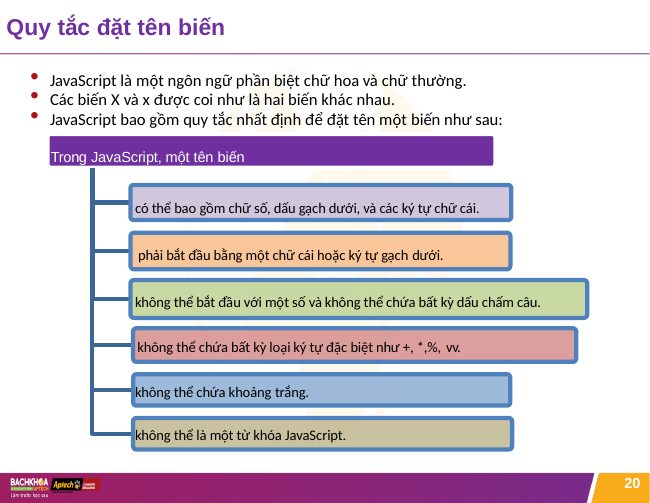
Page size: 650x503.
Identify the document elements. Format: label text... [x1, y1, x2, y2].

text_box JavaScript là một ngôn ngữ phần biệt chữ hoa và chữ thường. Các biến X và x được coi như là hai biến khác nhau. JavaScript bao gồm quy tắc nhất định để đặt tên một biến như sau: Trong JavaScript, một tên biến có thể bao gồm chữ số, dấu gạch dưới, và các ký tự chữ cái. phải bắt đầu bằng một chữ cái hoặc ký tự gạch dưới. không thể bắt đầu với một số và không thể chứa bất kỳ dấu chấm câu. không thể chứa bất kỳ loại ký tự đặc biệt như +, *,%, vv. không thể chứa khoảng trắng. không thể là một từ khóa JavaScript. [29, 69, 545, 444]
text_box [306, 0, 650, 61]
title Quy tắc đặt tên biến [5, 0, 306, 68]
picture [0, 61, 650, 503]
text_box [545, 280, 588, 318]
text_box [545, 328, 577, 362]
text_box [0, 0, 5, 61]
text_box [133, 444, 513, 450]
slide_number 20 [617, 340, 646, 503]
